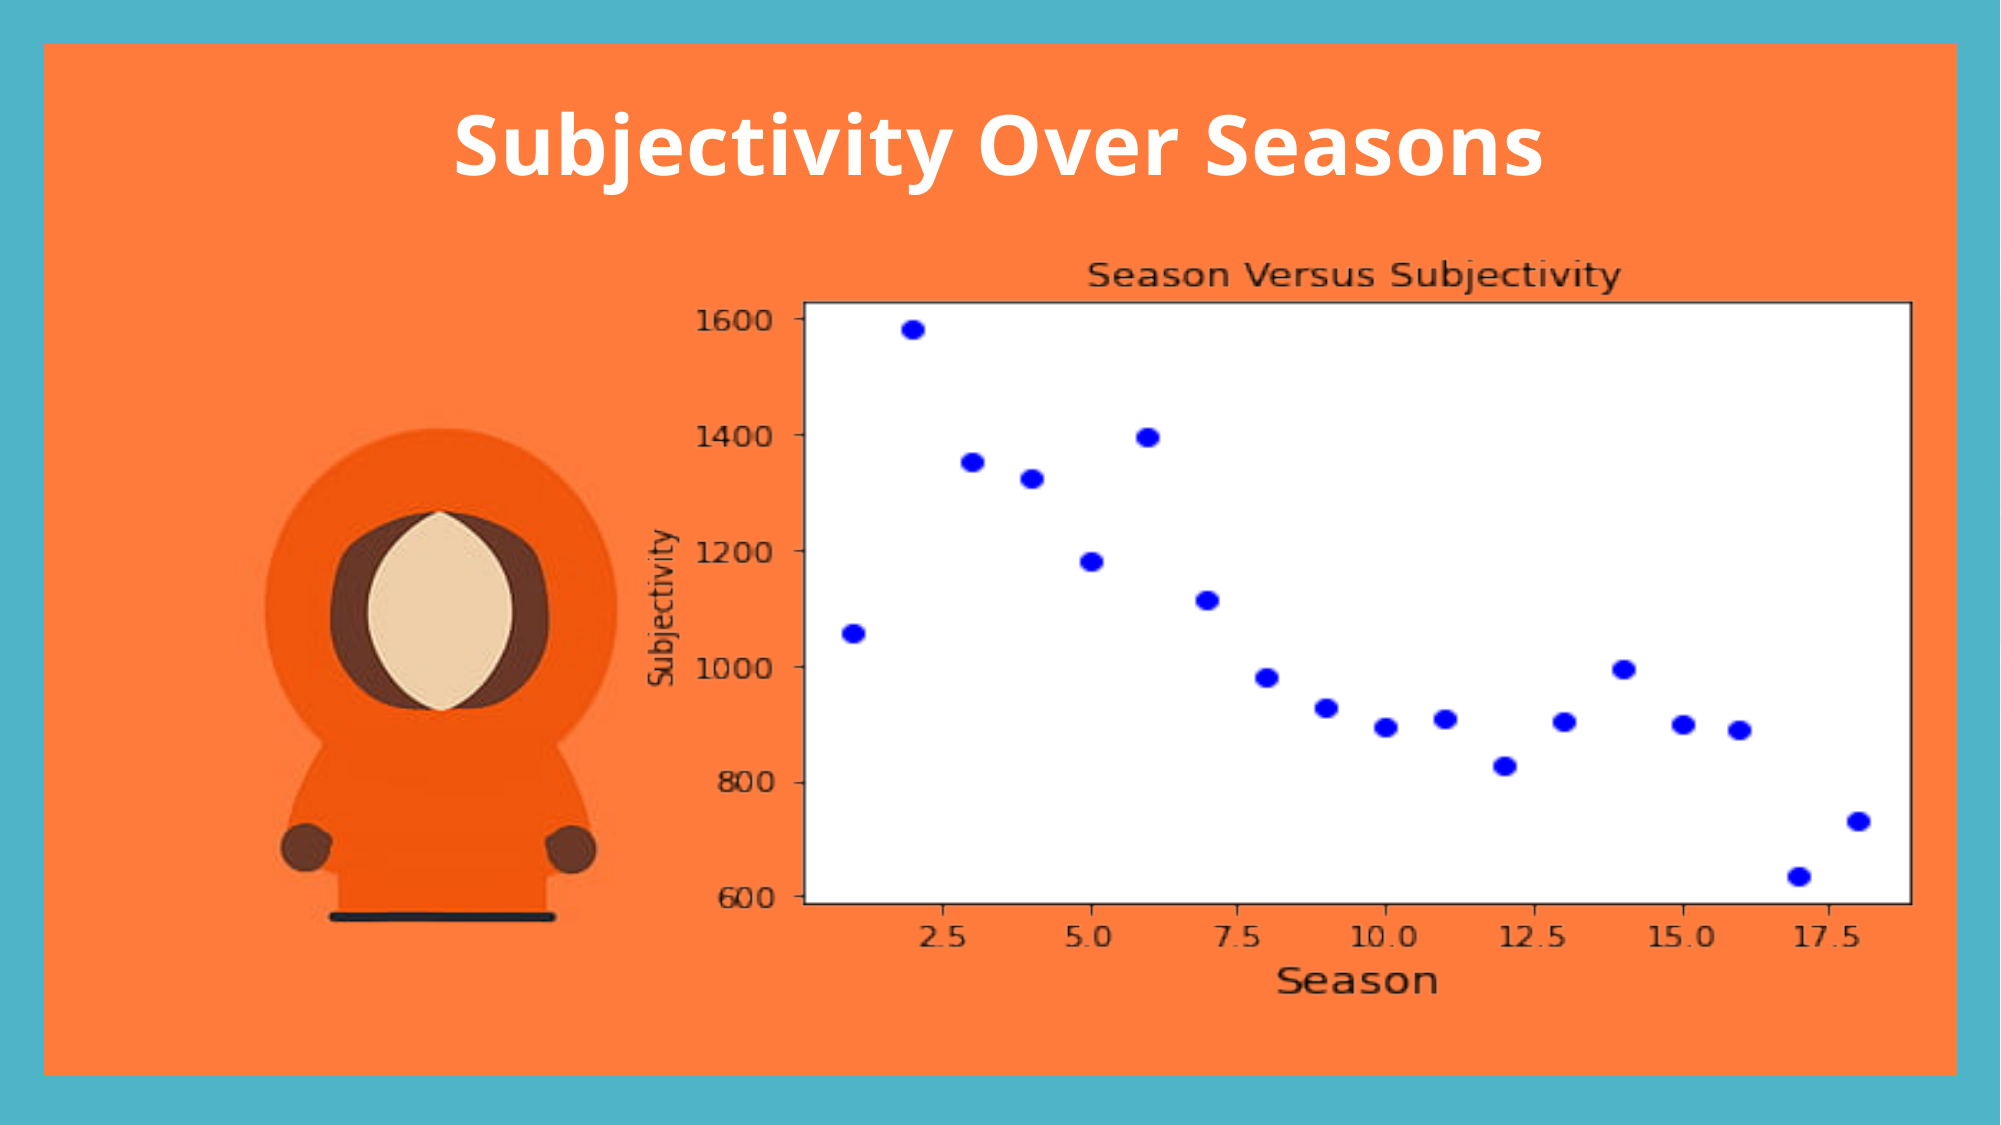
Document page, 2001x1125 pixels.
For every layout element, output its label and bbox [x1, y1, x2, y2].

picture [44, 44, 1957, 1076]
text_box [0, 0, 2000, 1125]
